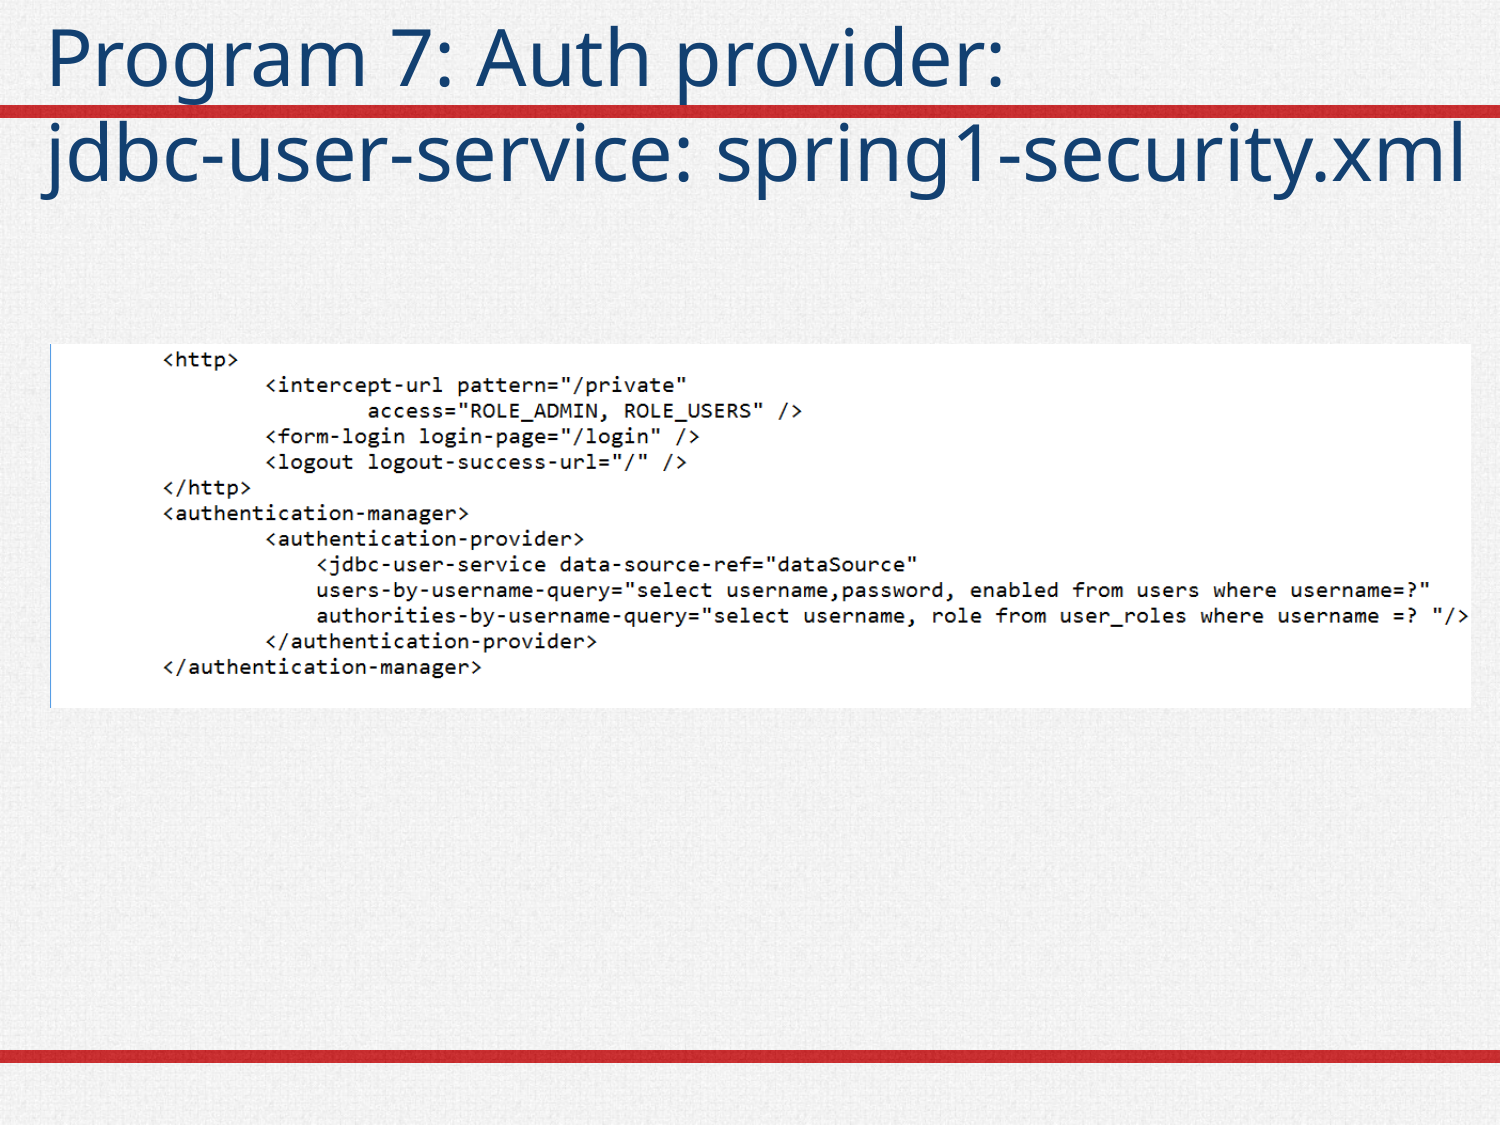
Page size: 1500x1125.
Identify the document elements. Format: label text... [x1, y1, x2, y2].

picture [0, 213, 1500, 1125]
title Program 7: Auth provider: jdbc-user-service: spring1-security.xml [0, 0, 1500, 213]
